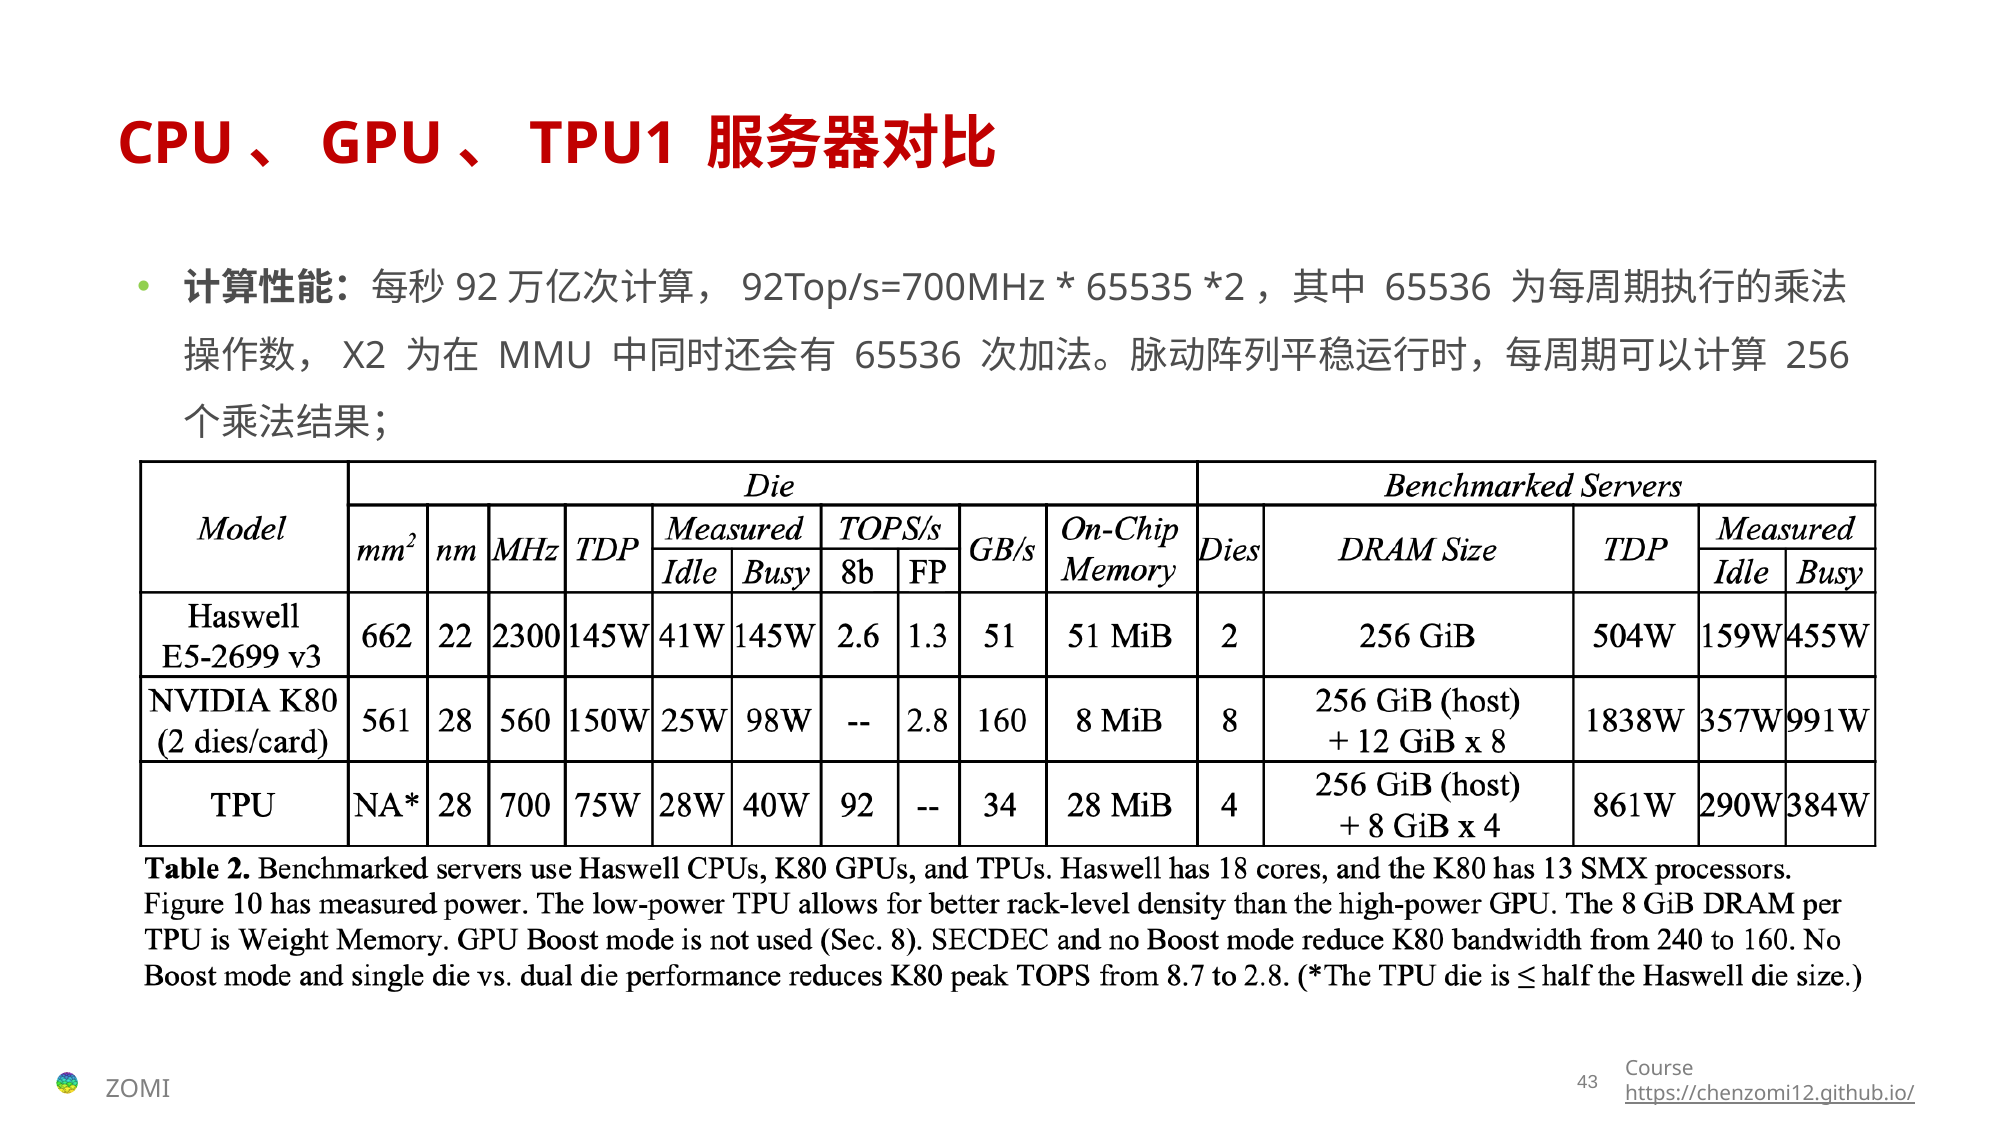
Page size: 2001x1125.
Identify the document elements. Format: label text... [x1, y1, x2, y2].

text_box 计算性能：每秒92万亿次计算，92Top/s=700MHz * 65535 *2，其中 65536 为每周期执行的乘法操作数，X2 为在 MMU 中同时还会有 65536 次加法。脉动阵列平稳运行时，每周期可以计算 256 个乘法结果； [122, 233, 1881, 421]
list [102, 421, 1901, 1010]
picture [57, 1073, 77, 1093]
title CPU、GPU、TPU1 服务器对比 [102, 91, 1901, 189]
